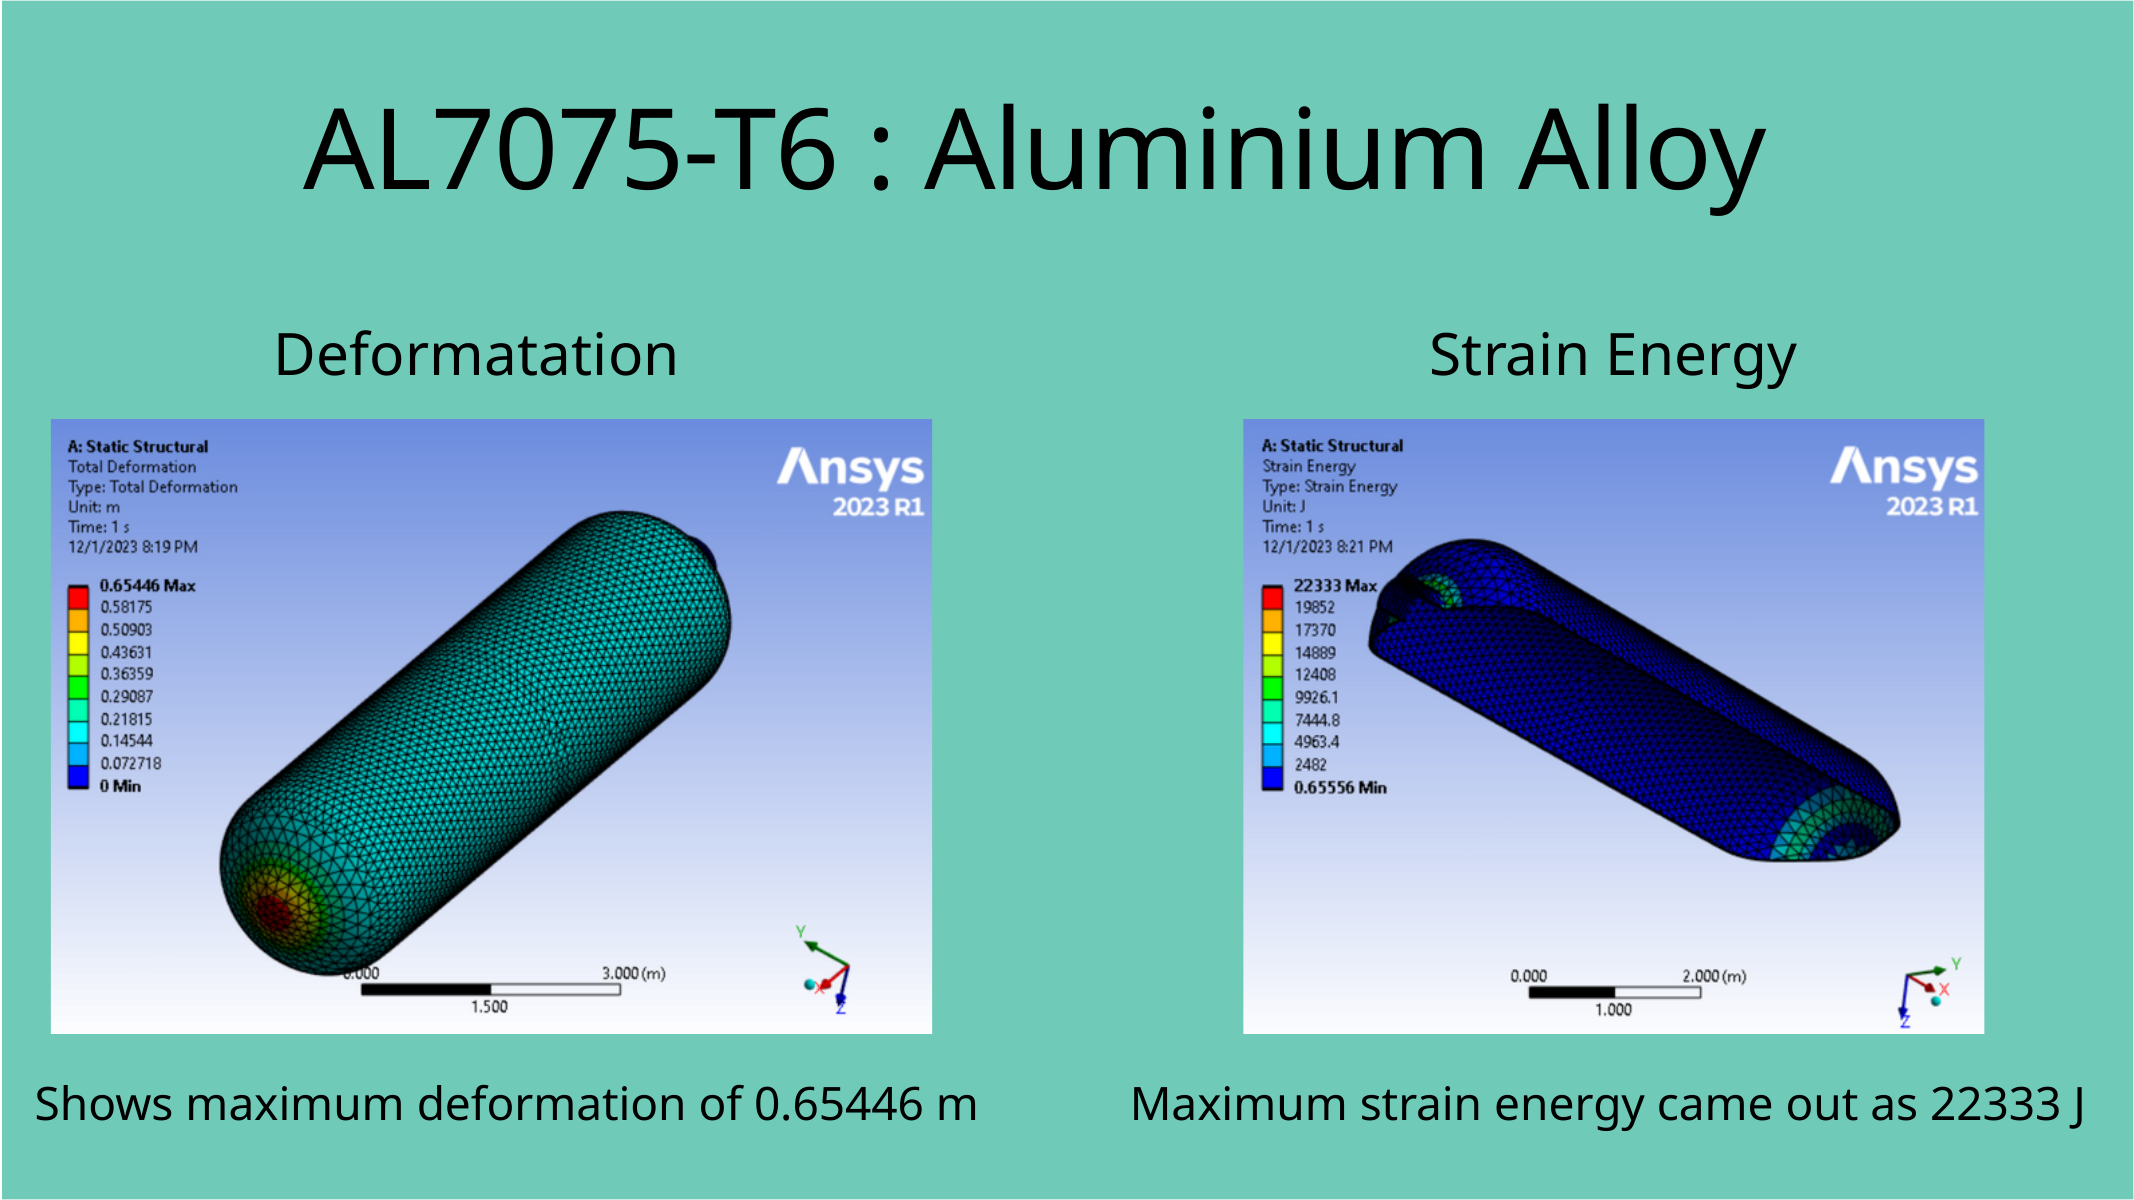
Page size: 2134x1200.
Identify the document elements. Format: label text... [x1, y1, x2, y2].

text_box AL7075-T6 : Aluminium Alloy [303, 76, 1831, 212]
text_box [50, 419, 933, 1034]
text_box [1243, 419, 1985, 1034]
text_box Maximum strain energy came out as 22333 J [1122, 1065, 2106, 1130]
text_box Shows maximum deformation of 0.65446 m [23, 1065, 1002, 1130]
text_box Strain Energy [1382, 304, 1845, 387]
text_box Deformatation [246, 305, 708, 388]
text_box [2, 0, 2134, 1200]
